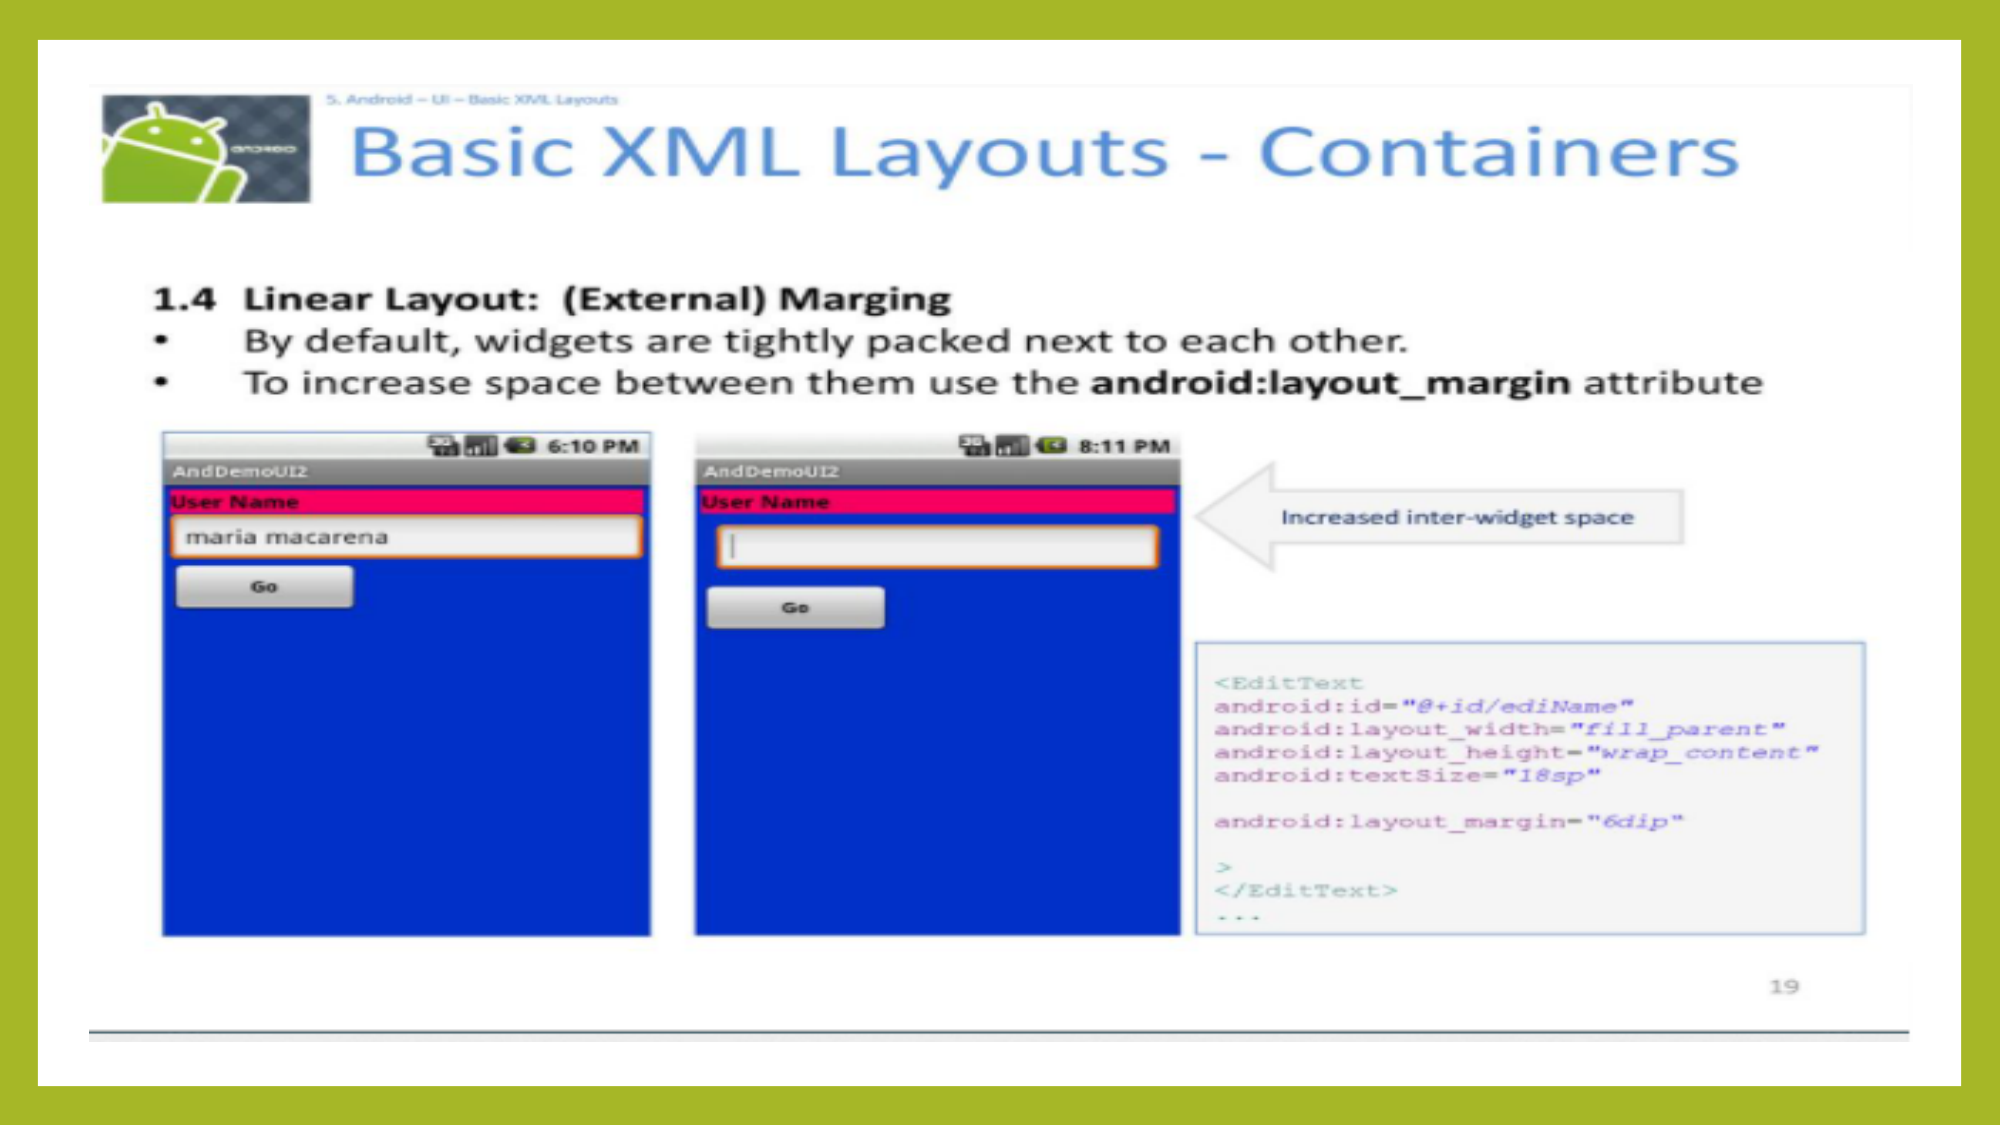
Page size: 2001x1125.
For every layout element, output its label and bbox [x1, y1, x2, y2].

picture [88, 84, 1914, 1042]
